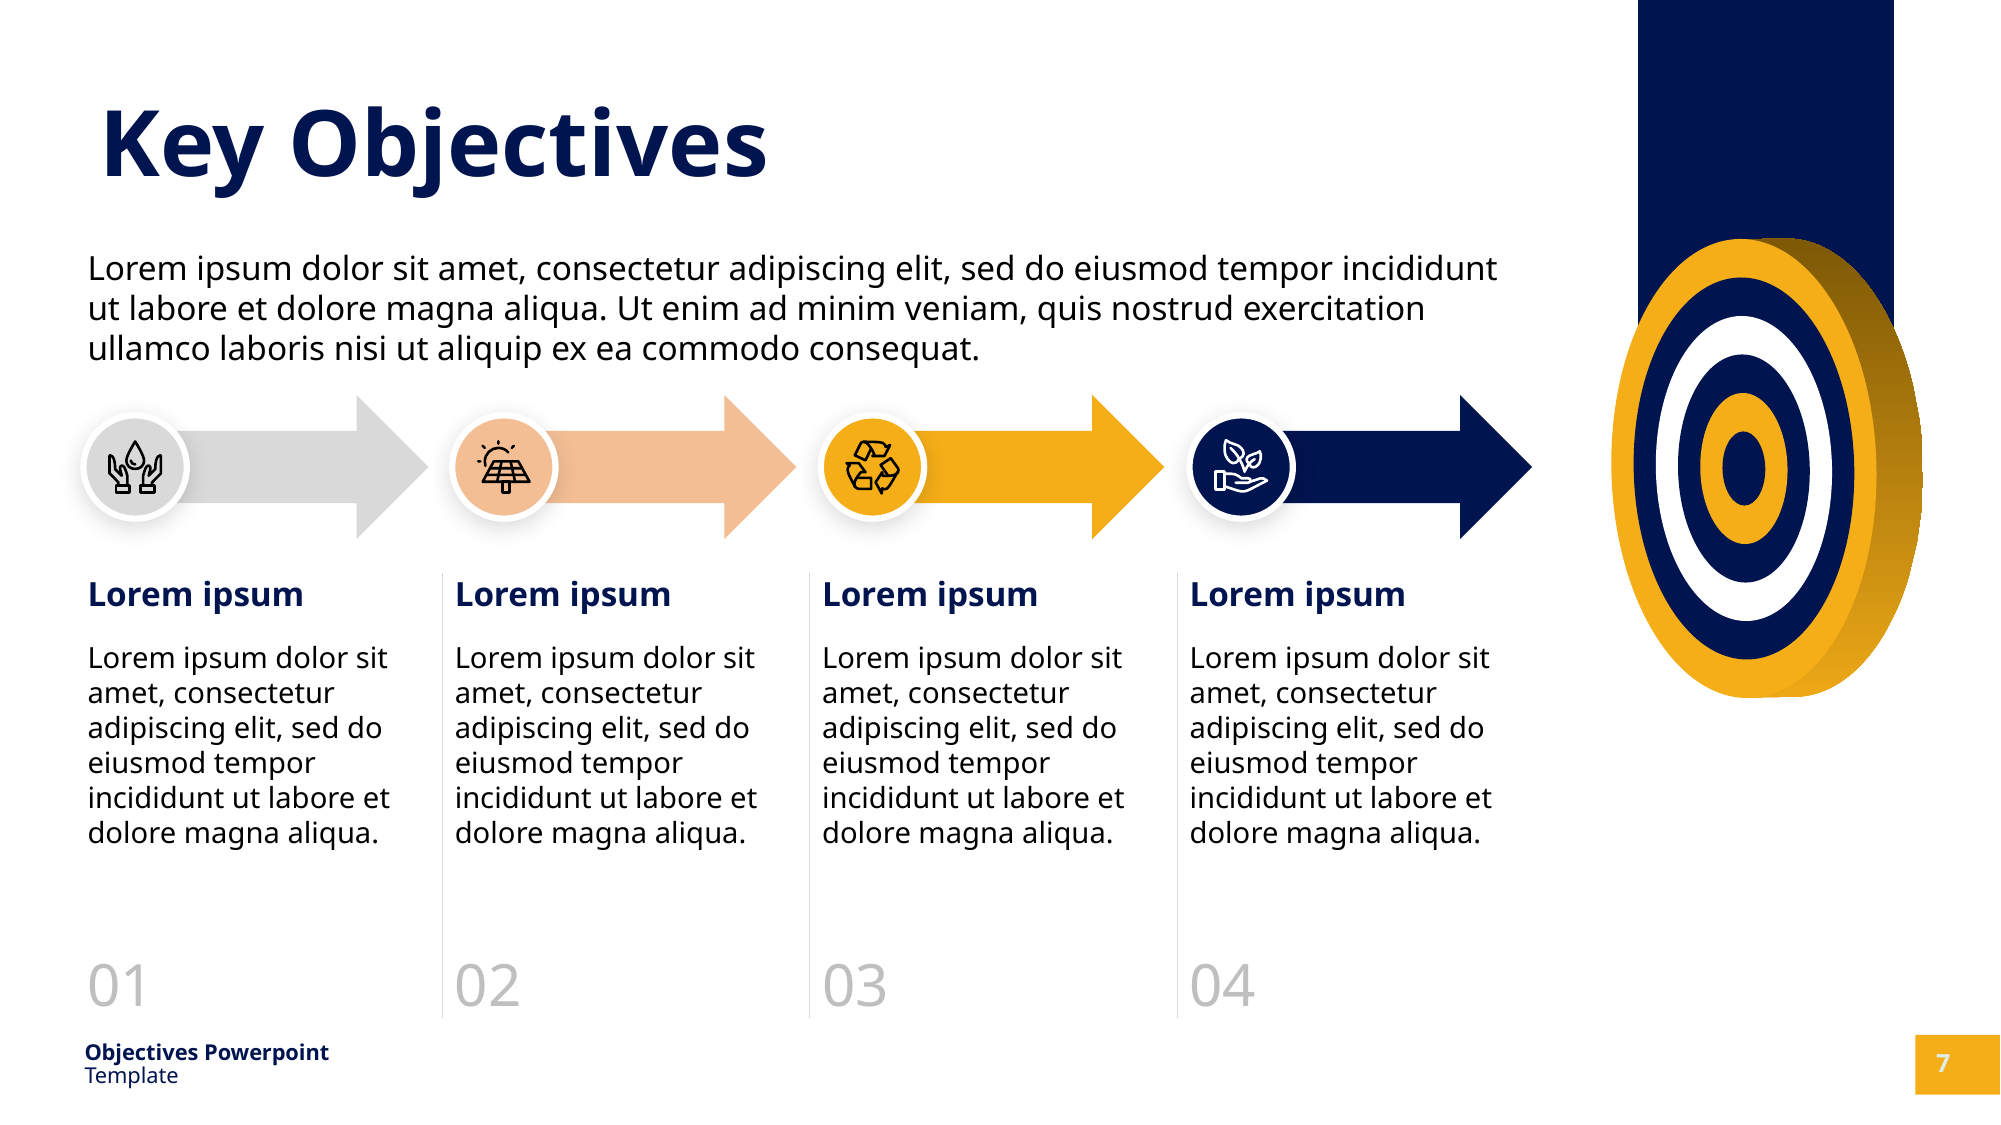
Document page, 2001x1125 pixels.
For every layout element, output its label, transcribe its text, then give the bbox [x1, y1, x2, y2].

text_box Lorem ipsum dolor sit amet, consectetur adipiscing elit, sed do eiusmod tempor incididunt ut labore et dolore magna aliqua. Ut enim ad minim veniam, quis nostrud exercitation ullamco laboris nisi ut aliquip ex ea commodo consequat. [87, 247, 1532, 367]
text_box Lorem ipsum dolor sit amet, consectetur adipiscing elit, sed do eiusmod tempor incididunt ut labore et dolore magna aliqua. [1189, 639, 1532, 850]
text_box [1595, 239, 1937, 695]
text_box 01 [87, 947, 430, 1018]
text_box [846, 440, 899, 494]
text_box Lorem ipsum [87, 573, 430, 614]
text_box [1914, 1034, 2000, 1096]
text_box Lorem ipsum [1189, 573, 1532, 614]
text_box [442, 573, 1178, 1019]
text_box [917, 392, 1166, 542]
text_box Objectives Powerpoint Template [84, 1041, 423, 1089]
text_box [478, 441, 530, 493]
text_box [451, 414, 557, 520]
text_box [82, 414, 188, 520]
slide_number 7 [1915, 1034, 1972, 1095]
text_box [548, 392, 798, 542]
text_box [1215, 440, 1267, 494]
text_box [1637, 0, 1895, 239]
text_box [109, 441, 161, 493]
text_box [1285, 392, 1534, 542]
text_box [179, 392, 431, 542]
text_box [819, 414, 926, 520]
text_box [1188, 414, 1294, 520]
text_box Key Objectives [84, 90, 820, 264]
text_box Lorem ipsum dolor sit amet, consectetur adipiscing elit, sed do eiusmod tempor incididunt ut labore et dolore magna aliqua. [87, 639, 430, 850]
text_box 04 [1189, 947, 1532, 1018]
